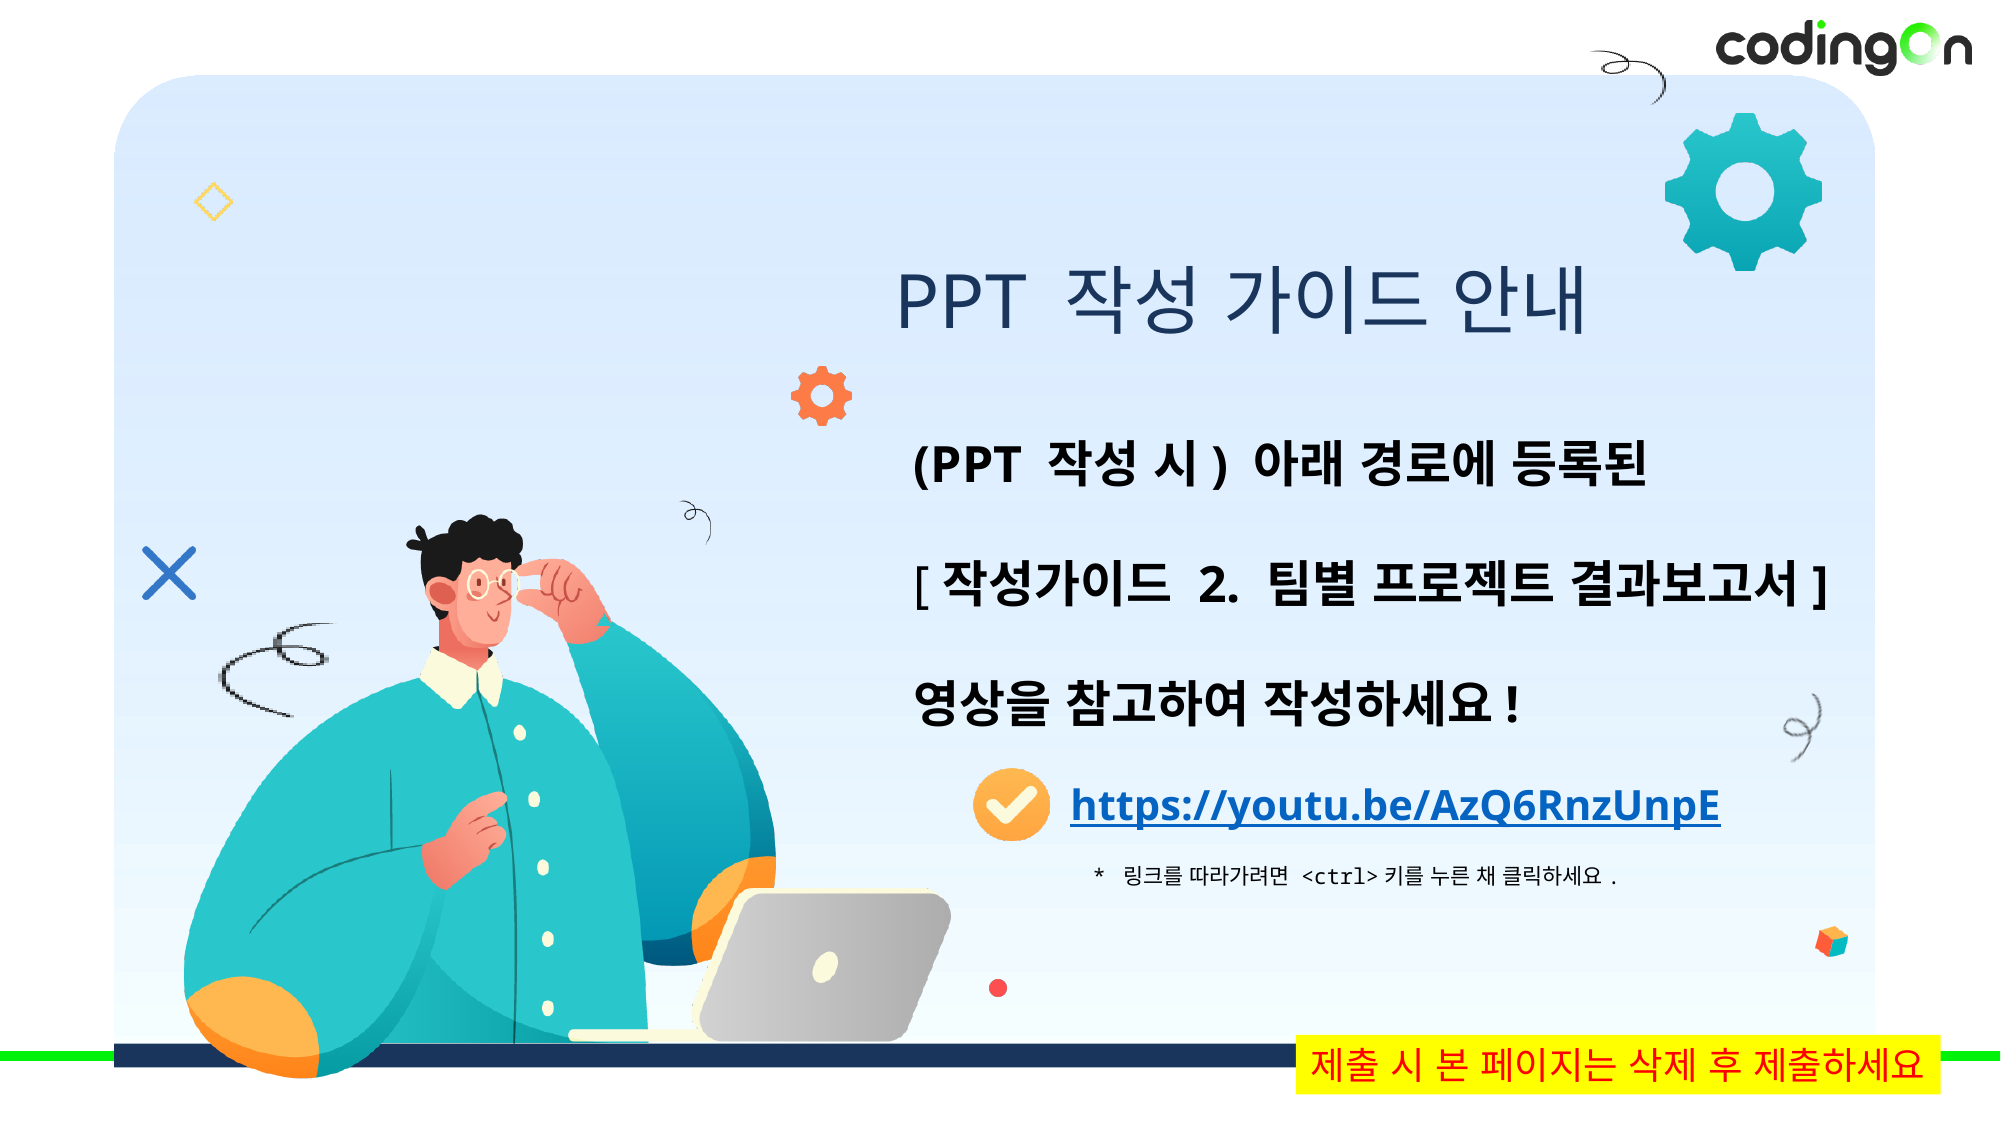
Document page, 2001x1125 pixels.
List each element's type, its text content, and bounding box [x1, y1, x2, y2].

picture [194, 182, 233, 221]
picture [1716, 20, 1972, 76]
text_box 제출 시 본 페이지는 삭제 후 제출하세요 [1295, 1034, 1941, 1095]
picture [1785, 691, 1817, 763]
picture [791, 366, 852, 426]
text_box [114, 50, 1875, 1068]
picture [31, 467, 1061, 1095]
picture [1815, 926, 1848, 957]
picture [1665, 113, 1822, 271]
